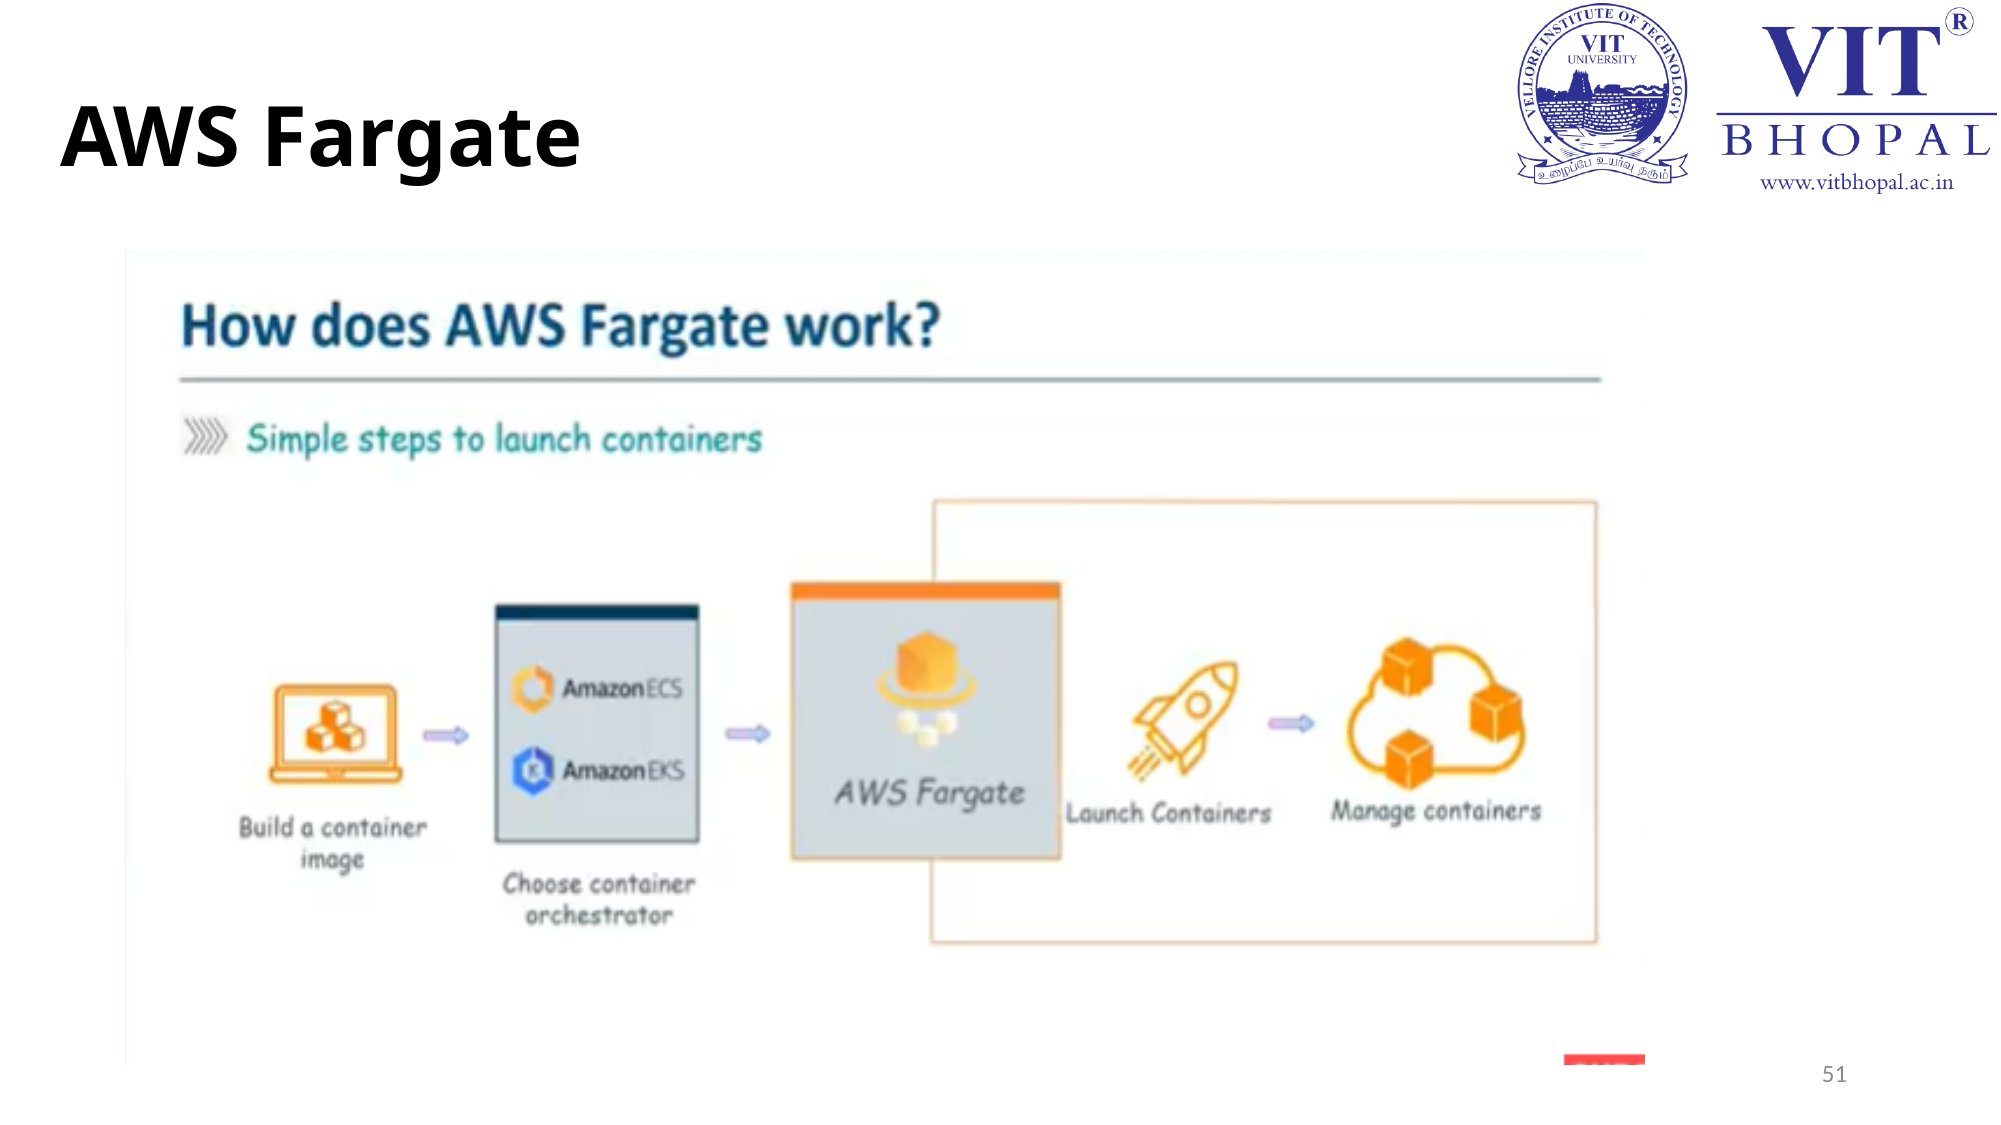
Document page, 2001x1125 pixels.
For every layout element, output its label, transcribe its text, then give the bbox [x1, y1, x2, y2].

picture [1517, 3, 1997, 194]
slide_number 51 [1412, 1042, 1863, 1103]
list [124, 249, 1646, 1065]
title AWS Fargate [45, 59, 1863, 220]
